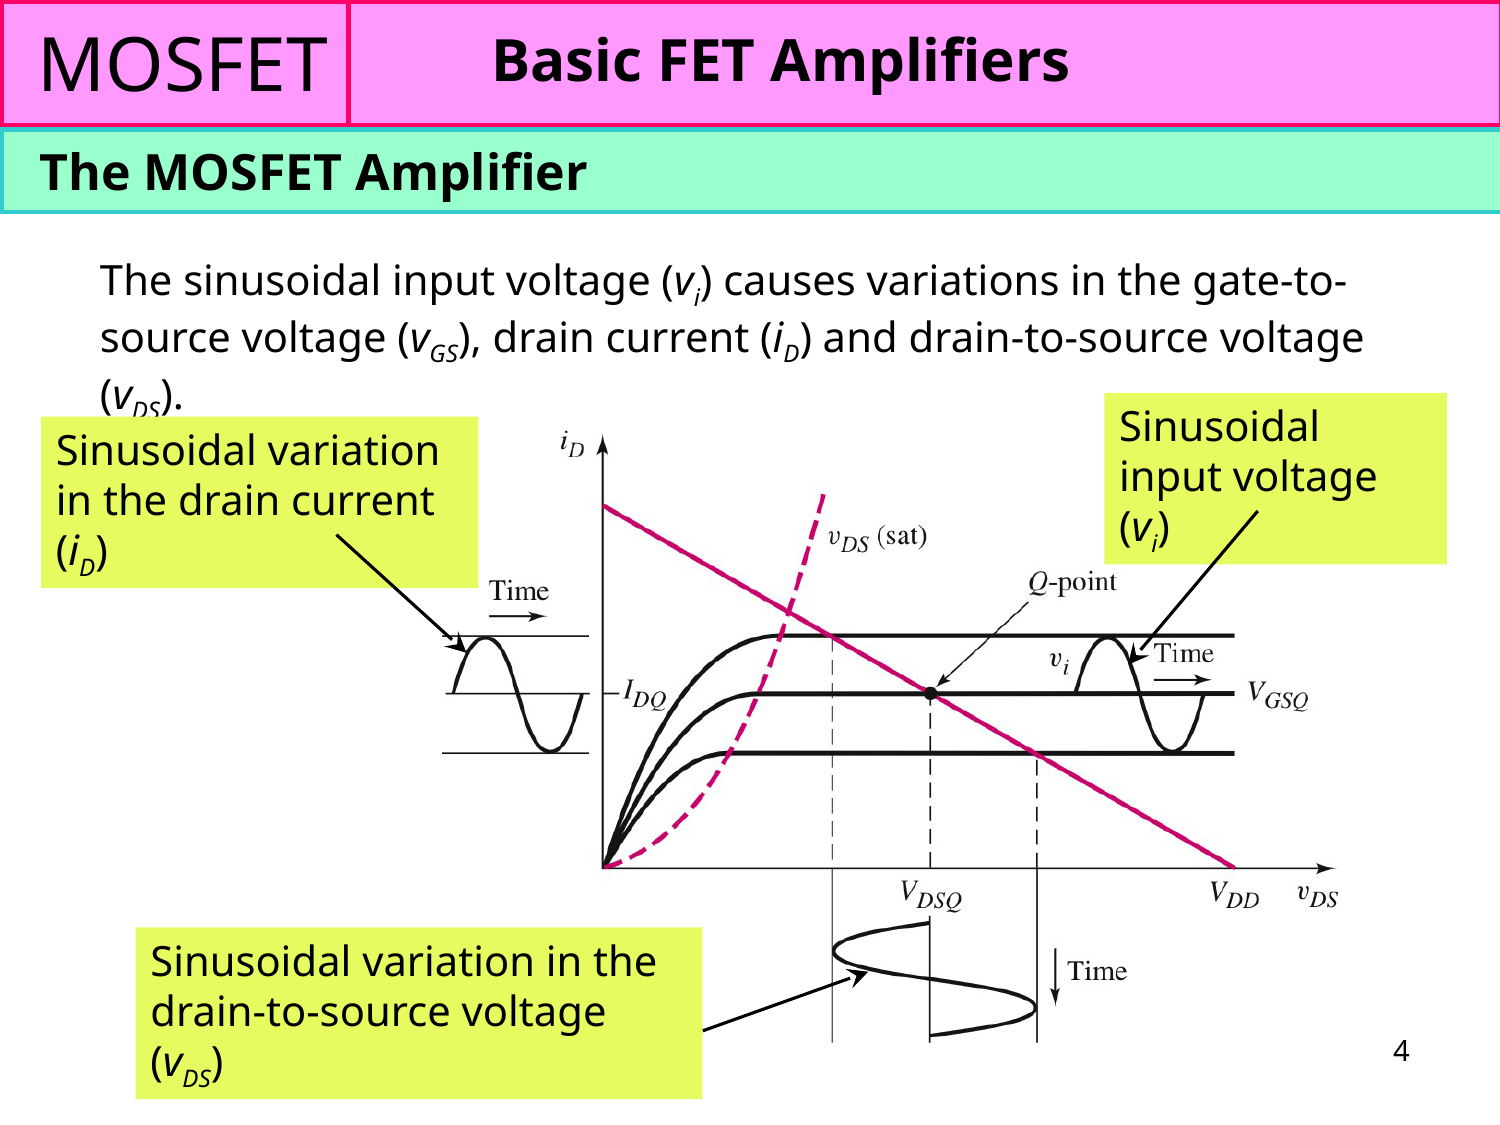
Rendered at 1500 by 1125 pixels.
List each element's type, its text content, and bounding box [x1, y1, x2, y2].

text_box [1, 1, 348, 126]
text_box Sinusoidal input voltage (vi) [1104, 392, 1447, 565]
picture [442, 420, 1341, 1049]
text_box The MOSFET Amplifier [24, 132, 604, 208]
slide_number 4 [1074, 1024, 1426, 1103]
text_box The sinusoidal input voltage (vi) causes variations in the gate-to-source voltage (vGS), drain current (iD) and drain-to-source voltage (vDS). [85, 246, 1412, 419]
text_box Basic FET Amplifiers [476, 15, 1087, 101]
text_box Sinusoidal variation in the drain current (iD) [41, 416, 479, 589]
text_box Sinusoidal variation in the drain-to-source voltage (vDS) [135, 927, 703, 1100]
text_box MOSFET [23, 9, 344, 115]
text_box [2, 129, 1500, 213]
text_box [349, 1, 1500, 126]
